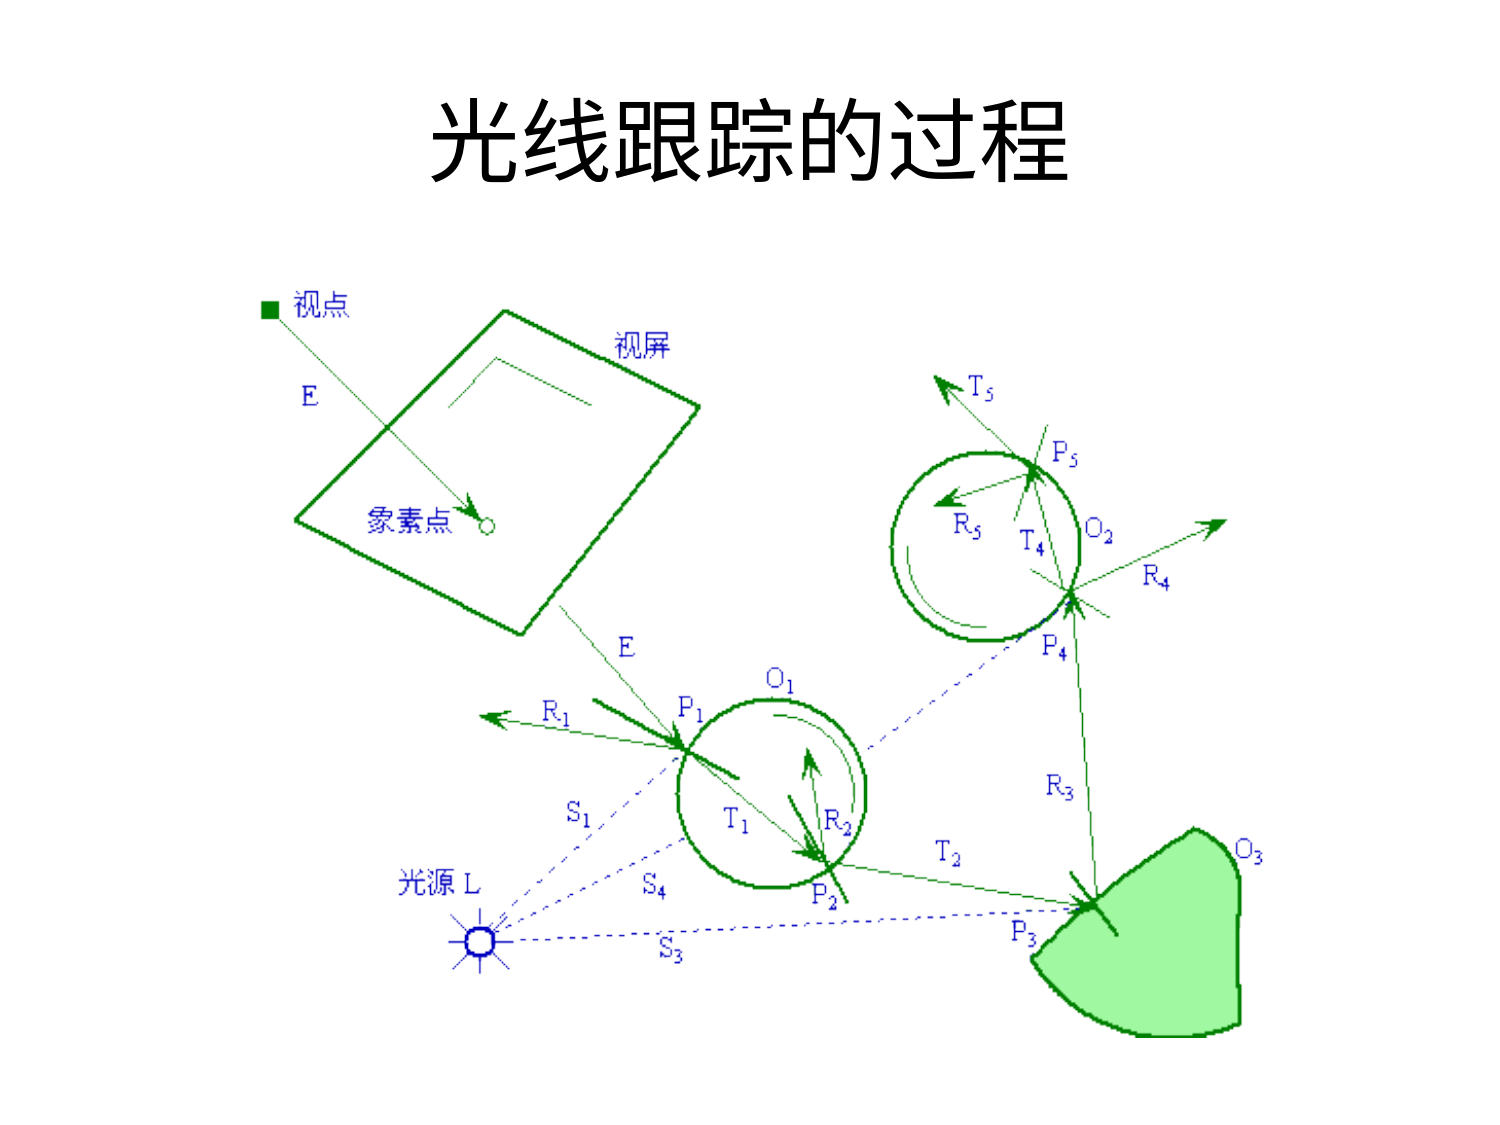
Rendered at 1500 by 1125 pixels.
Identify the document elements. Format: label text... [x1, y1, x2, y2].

picture [247, 287, 1301, 1038]
title 光线跟踪的过程 [75, 45, 1425, 233]
